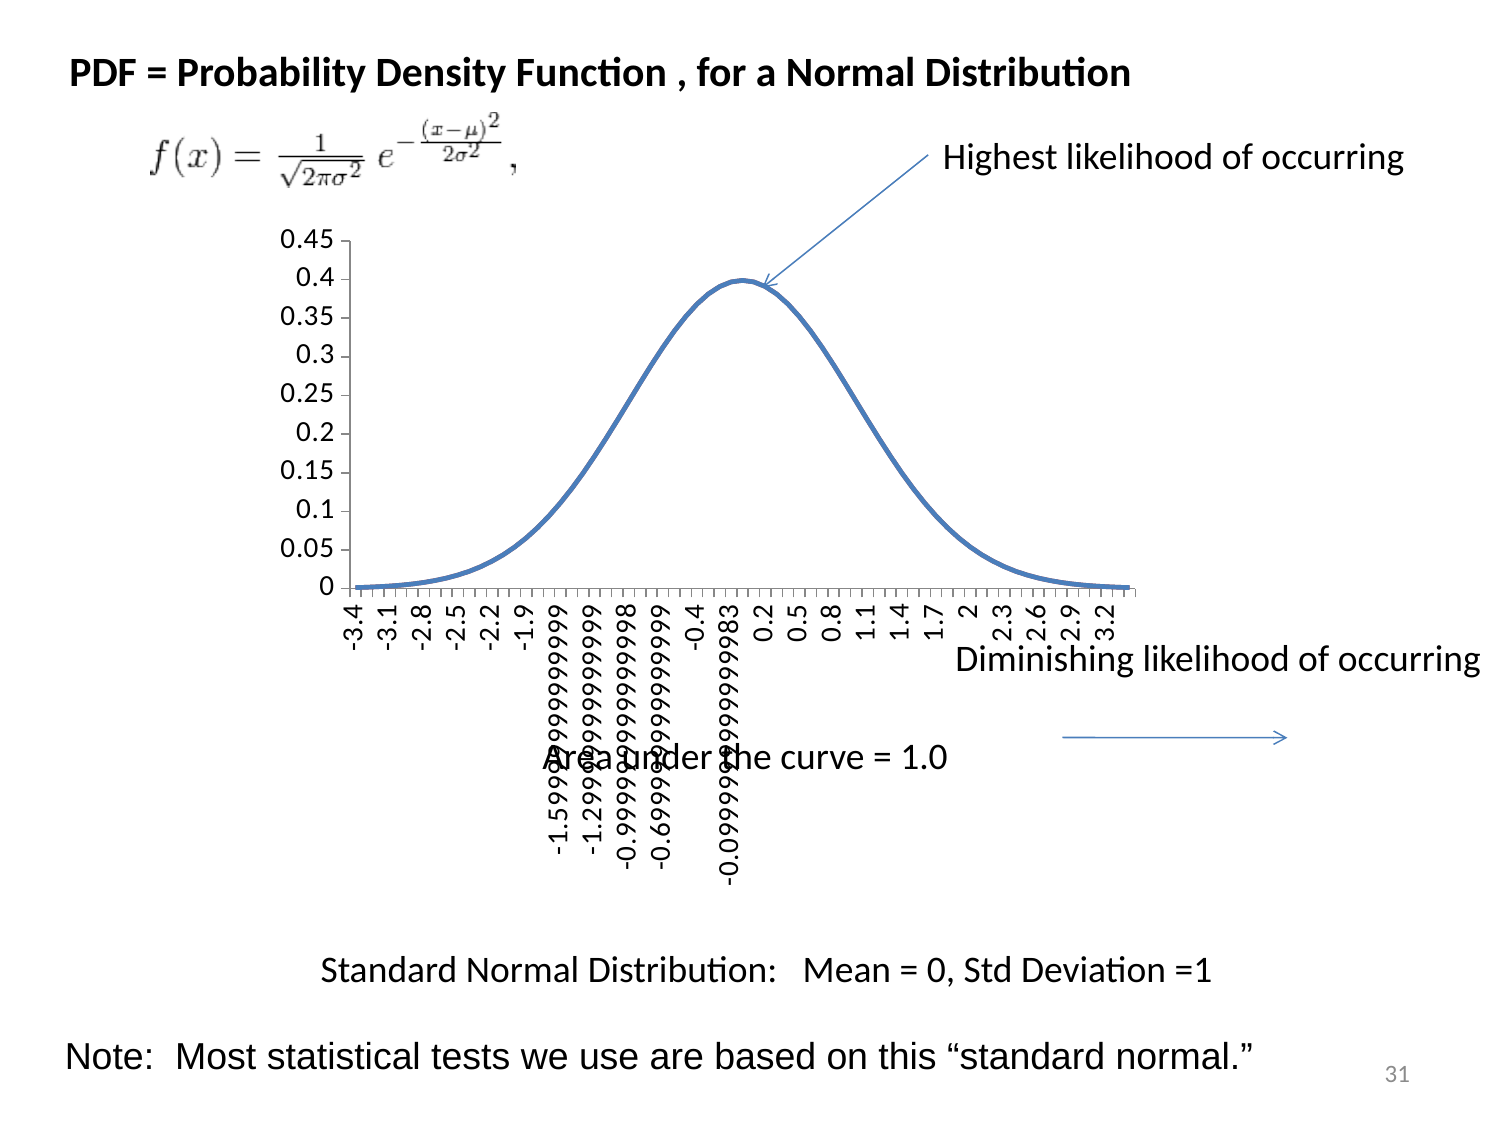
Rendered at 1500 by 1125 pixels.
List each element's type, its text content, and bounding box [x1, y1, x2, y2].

text_box PDF = Probability Density Function , for a Normal Distribution [54, 37, 1148, 103]
text_box Standard Normal Distribution: Mean = 0, Std Deviation =1 [305, 937, 1229, 998]
text_box Diminishing likelihood of occurring [1157, 626, 1497, 687]
text_box Highest likelihood of occurring [928, 124, 1420, 185]
picture [149, 112, 516, 188]
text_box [762, 154, 926, 288]
text_box Note: Most statistical tests we use are based on this “standard normal.” [49, 1024, 1313, 1085]
slide_number 31 [1074, 1042, 1425, 1103]
chart [262, 212, 1154, 901]
